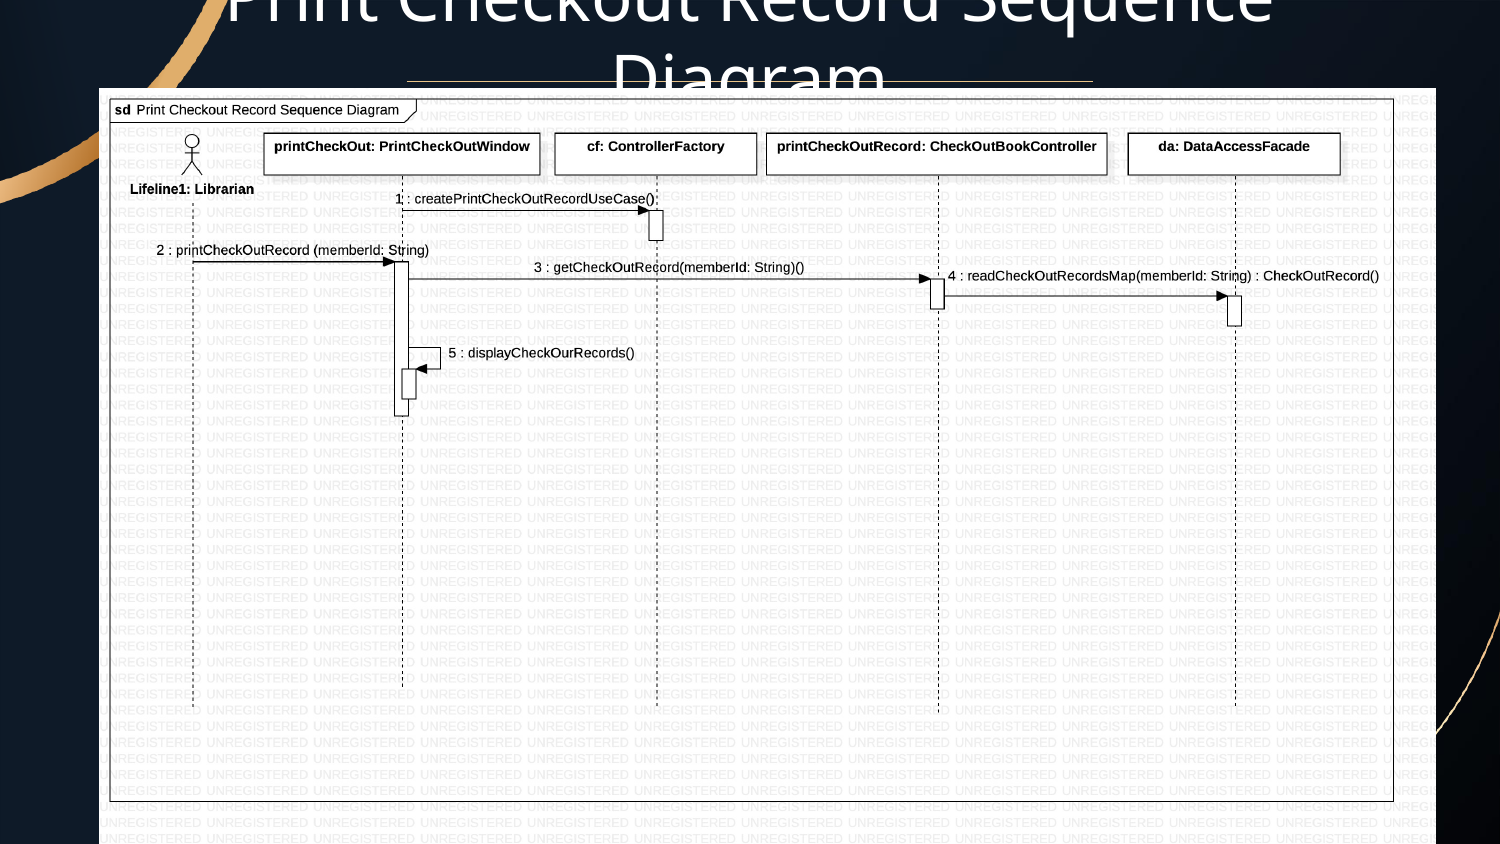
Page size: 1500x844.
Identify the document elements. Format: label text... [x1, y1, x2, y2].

title Print Checkout Record Sequence Diagram [116, 0, 1383, 75]
picture [0, 0, 1500, 844]
